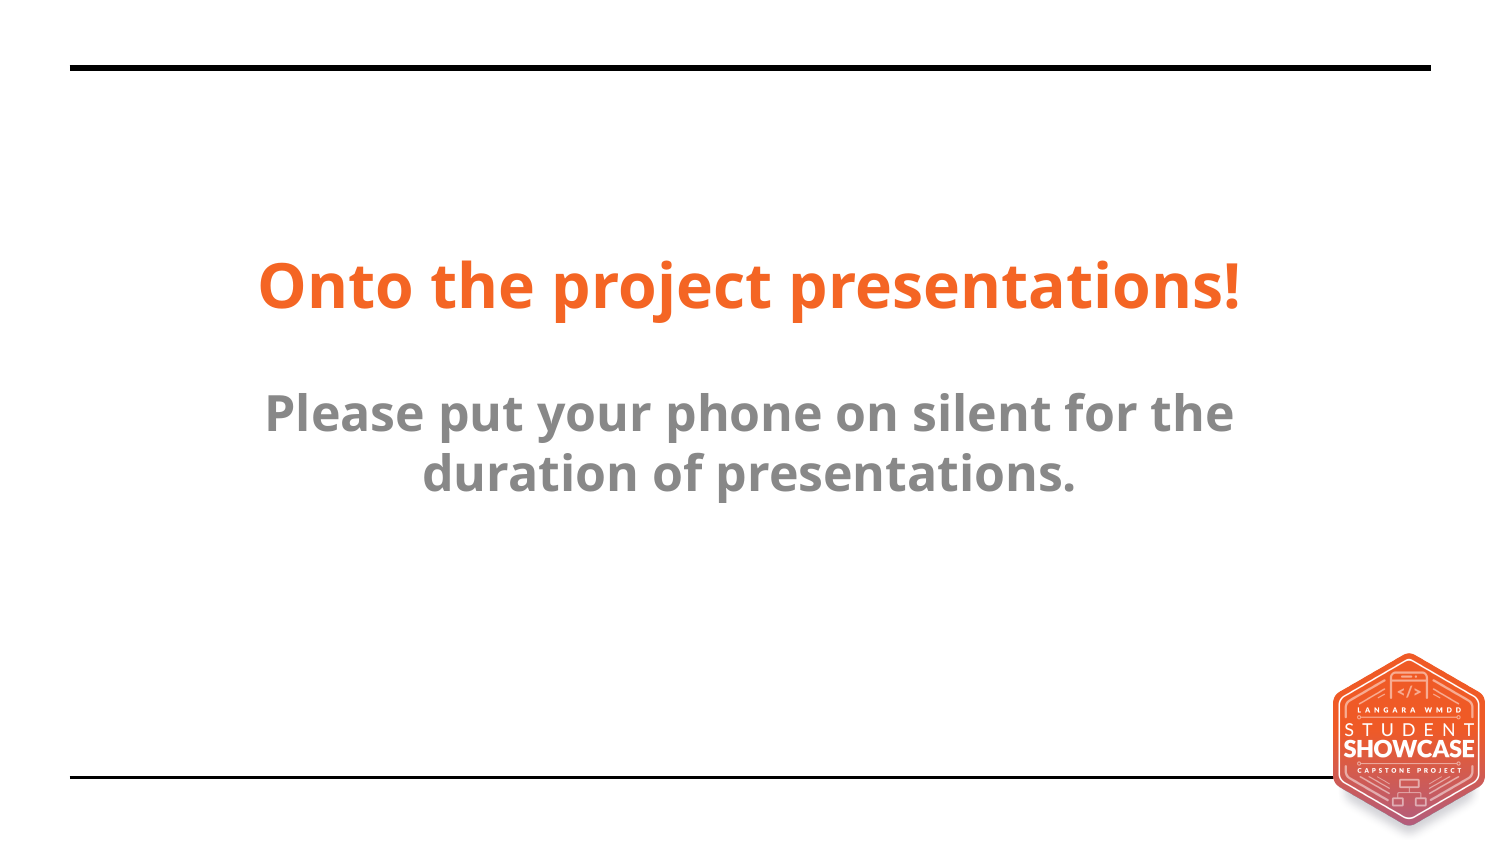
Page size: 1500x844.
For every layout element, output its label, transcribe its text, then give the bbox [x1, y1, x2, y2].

picture [1332, 653, 1485, 841]
title Onto the project presentations! Please put your phone on silent for the duration of presentations. [189, 218, 1311, 529]
